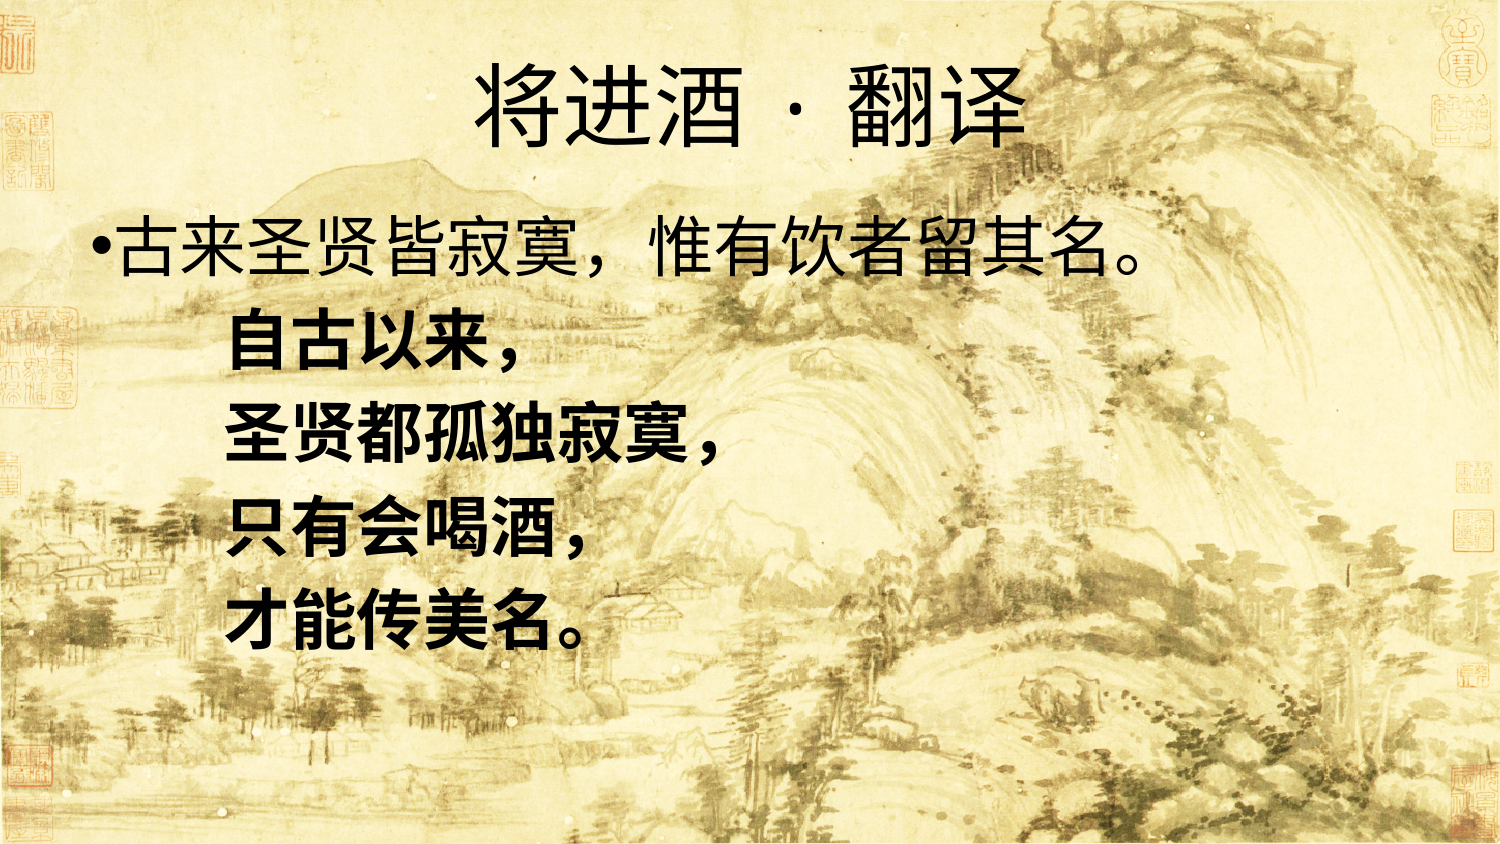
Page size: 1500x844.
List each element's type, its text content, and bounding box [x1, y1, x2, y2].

picture [0, 0, 1500, 844]
list 古来圣贤皆寂寞，惟有饮者留其名。 自古以来， 圣贤都孤独寂寞， 只有会喝酒， 才能传美名。 [74, 196, 1426, 754]
title 将进酒·翻译 [74, 33, 1426, 175]
